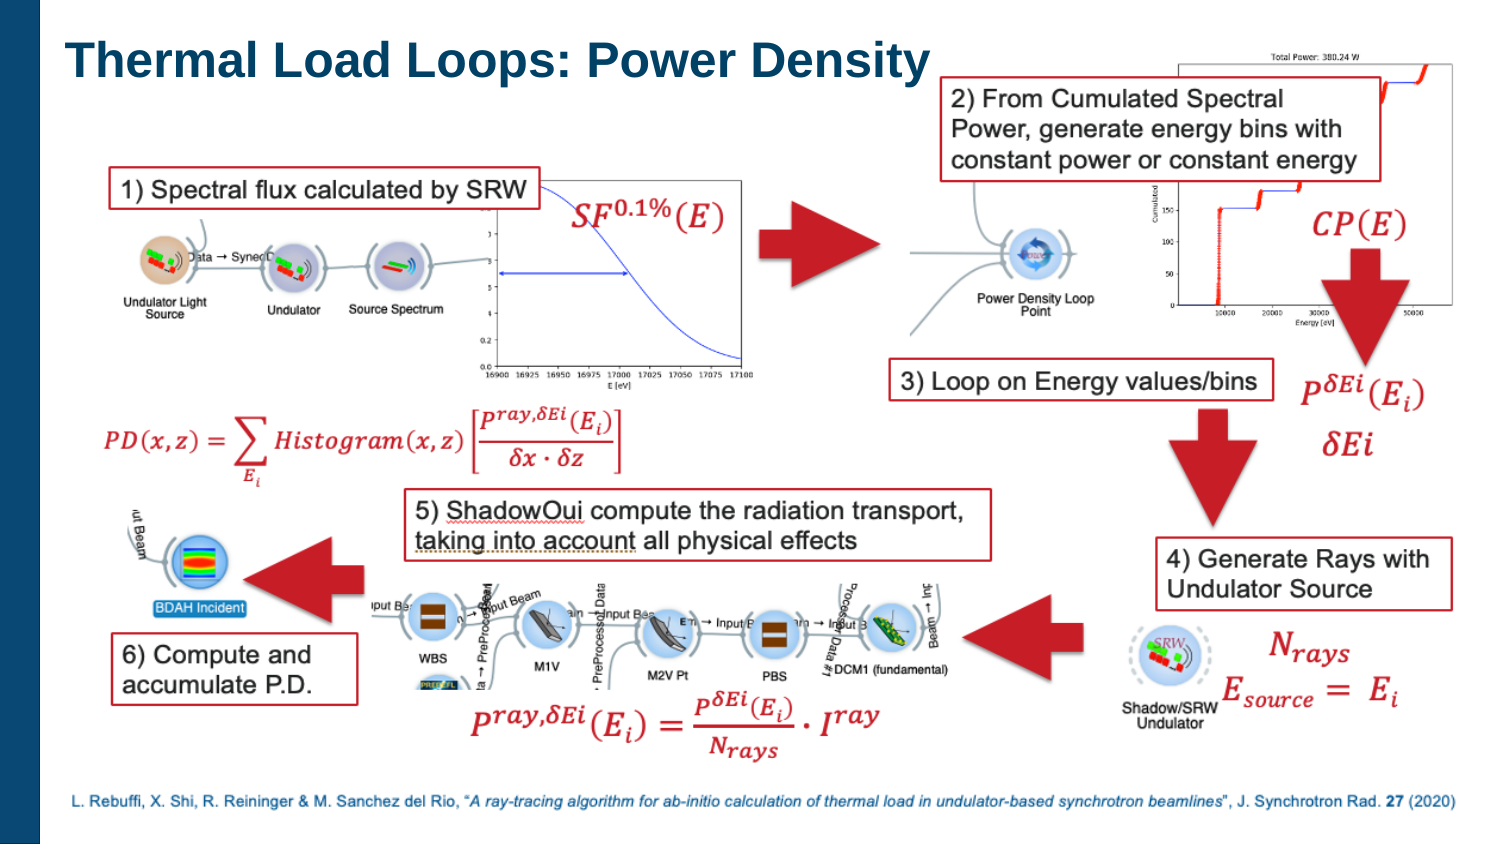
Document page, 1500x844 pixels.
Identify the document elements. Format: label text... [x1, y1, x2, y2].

title Thermal Load Loops: Power Density [49, 0, 1500, 143]
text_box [76, 37, 1466, 763]
picture [49, 782, 1466, 820]
